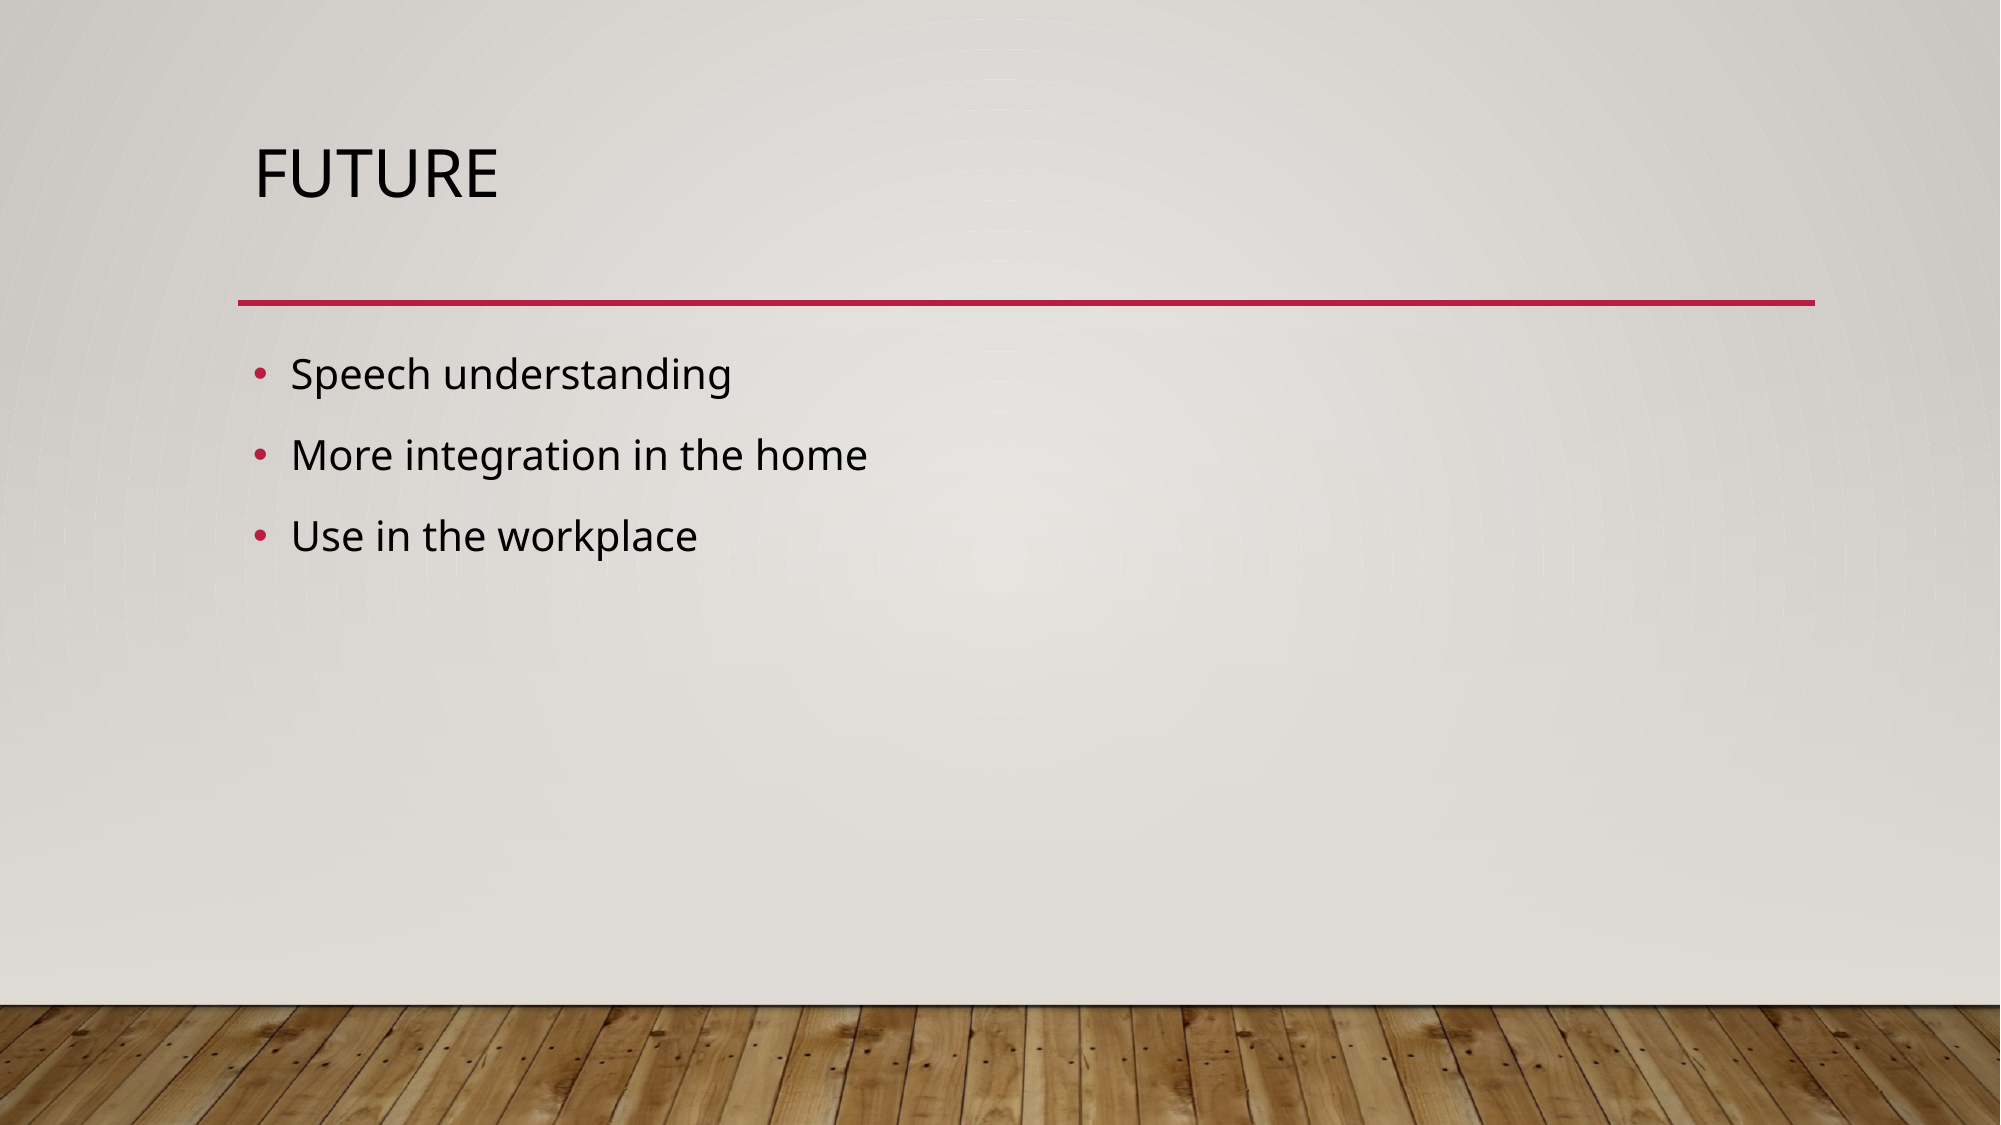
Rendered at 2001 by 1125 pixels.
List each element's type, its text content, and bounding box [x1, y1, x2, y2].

list Speech understanding More integration in the home Use in the workplace [238, 330, 1814, 897]
picture [0, 1005, 2000, 1125]
title Future [238, 131, 1814, 305]
